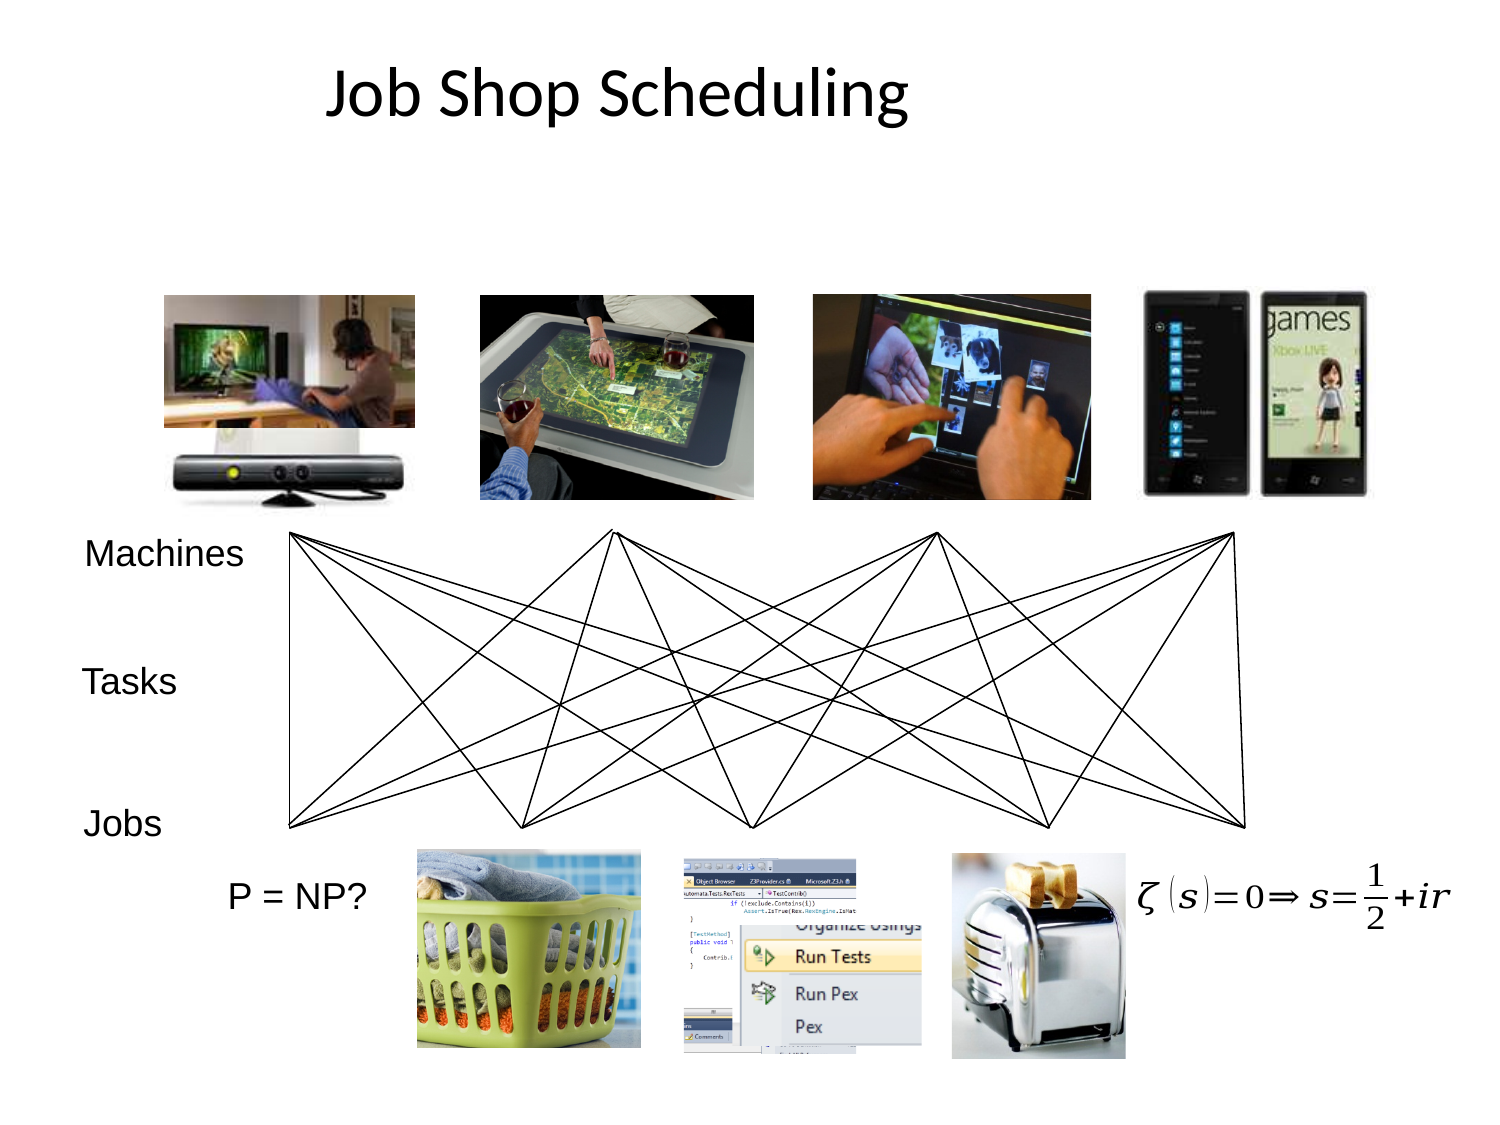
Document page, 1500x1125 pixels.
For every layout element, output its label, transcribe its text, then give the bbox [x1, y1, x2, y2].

text_box Jobs [68, 791, 178, 852]
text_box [521, 532, 750, 829]
text_box P = NP? [212, 864, 383, 925]
picture [683, 858, 922, 1055]
picture [812, 294, 1092, 500]
text_box Tasks [66, 649, 193, 710]
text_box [289, 532, 518, 829]
title Job Shop Scheduling [75, 37, 1162, 138]
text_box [752, 532, 1045, 829]
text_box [1047, 532, 1231, 829]
picture [951, 853, 1126, 1059]
picture [1136, 285, 1376, 500]
text_box Machines [69, 521, 260, 582]
picture [480, 295, 754, 500]
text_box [164, 295, 415, 523]
picture [416, 848, 642, 1048]
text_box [1233, 532, 1246, 829]
